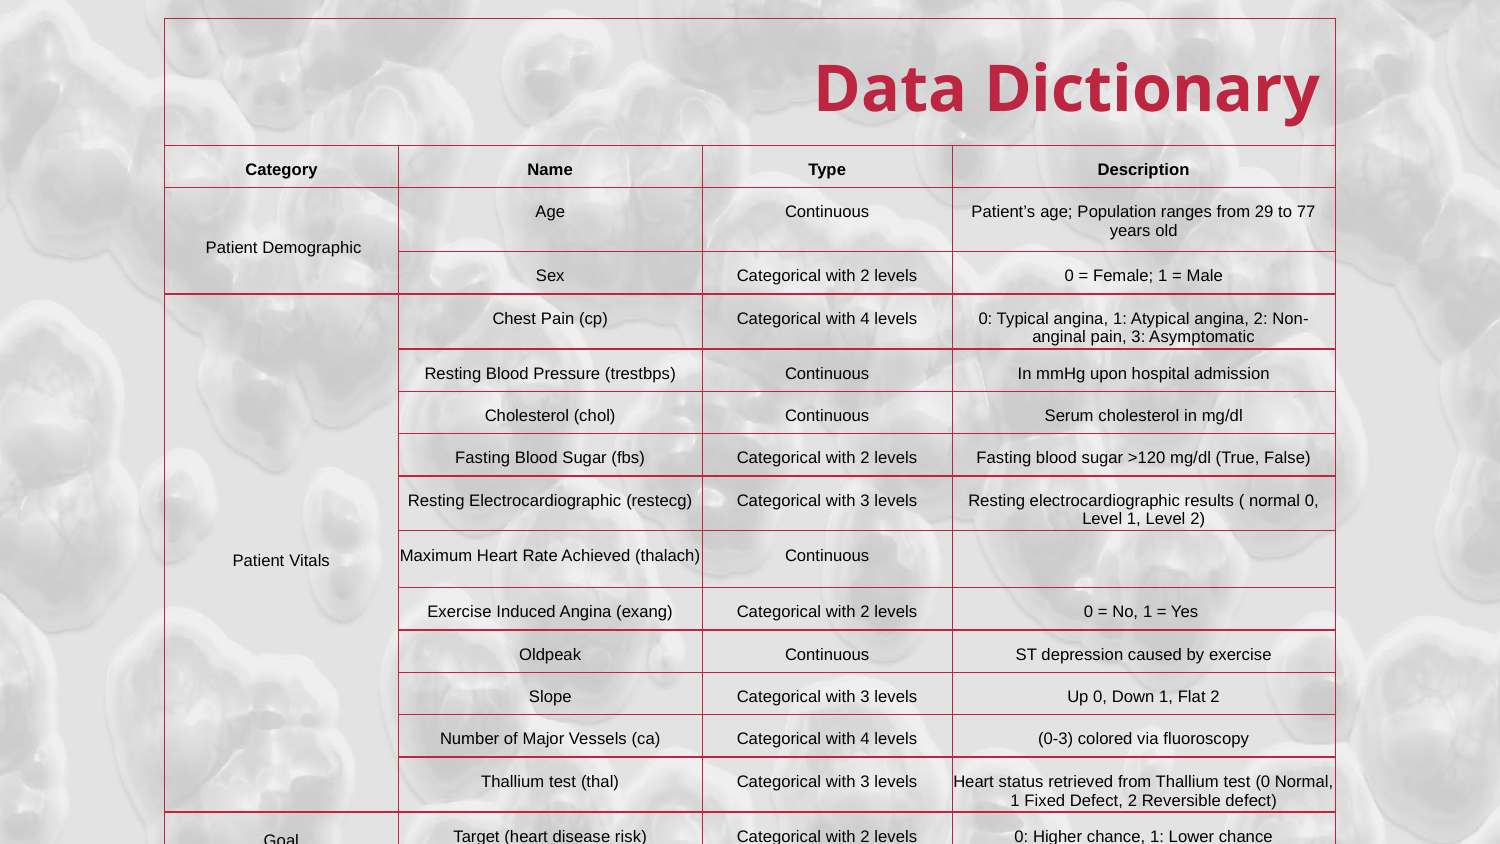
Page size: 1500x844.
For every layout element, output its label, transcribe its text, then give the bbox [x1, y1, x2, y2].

table_cell Categorical with 2 levels [703, 252, 952, 293]
table_cell Target (heart disease risk) [399, 813, 702, 844]
table_cell In mmHg upon hospital admission [953, 350, 1335, 391]
table_cell Resting Blood Pressure (trestbps) [399, 350, 702, 391]
table_cell [953, 531, 1335, 587]
table_cell 0 = Female; 1 = Male [953, 252, 1335, 293]
table_cell Categorical with 2 levels [703, 588, 952, 629]
table_cell Categorical with 3 levels [703, 673, 952, 714]
table_cell Oldpeak [399, 631, 702, 672]
table_cell Patient’s age; Population ranges from 29 to 77 years old [953, 188, 1335, 251]
table_cell Categorical with 3 levels [703, 758, 952, 811]
table_cell Continuous [703, 188, 952, 251]
table_cell Exercise Induced Angina (exang) [399, 588, 702, 629]
table_cell (0-3) colored via fluoroscopy [953, 715, 1335, 756]
table_cell Continuous [703, 631, 952, 672]
table_cell Up 0, Down 1, Flat 2 [953, 673, 1335, 714]
table_cell Categorical with 2 levels [703, 434, 952, 475]
table_cell Patient Demographic [165, 188, 398, 293]
table_cell Name [399, 146, 702, 187]
table_cell Resting Electrocardiographic (restecg) [399, 477, 702, 530]
table_cell Description [953, 146, 1335, 187]
table_cell 0: Higher chance, 1: Lower chance [953, 813, 1335, 844]
table_cell 0 = No, 1 = Yes [953, 588, 1335, 629]
table_cell Sex [399, 252, 702, 293]
table_cell Age [399, 188, 702, 251]
table_cell Type [703, 146, 952, 187]
table_cell Categorical with 4 levels [703, 295, 952, 348]
table_cell Resting electrocardiographic results ( normal 0, Level 1, Level 2) [953, 477, 1335, 530]
table_cell Goal [165, 813, 398, 844]
table_cell Fasting Blood Sugar (fbs) [399, 434, 702, 475]
table_cell ST depression caused by exercise [953, 631, 1335, 672]
table_cell Categorical with 4 levels [703, 715, 952, 756]
table_cell Categorical with 2 levels [703, 813, 952, 844]
table_cell Chest Pain (cp) [399, 295, 702, 348]
table_cell Fasting blood sugar >120 mg/dl (True, False) [953, 434, 1335, 475]
table_cell Number of Major Vessels (ca) [399, 715, 702, 756]
table_cell Thallium test (thal) [399, 758, 702, 811]
table_cell 0: Typical angina, 1: Atypical angina, 2: Non-anginal pain, 3: Asymptomatic [953, 295, 1335, 348]
table_cell Slope [399, 673, 702, 714]
picture [0, 0, 1500, 844]
table_cell Heart status retrieved from Thallium test (0 Normal, 1 Fixed Defect, 2 Reversible defect) [953, 758, 1335, 811]
table_cell Serum cholesterol in mg/dl [953, 392, 1335, 433]
table_cell Continuous [703, 350, 952, 391]
table_cell Continuous [703, 392, 952, 433]
table_cell Cholesterol (chol) [399, 392, 702, 433]
table_header Data Dictionary [165, 19, 1335, 145]
table_cell Maximum Heart Rate Achieved (thalach) [399, 531, 702, 587]
table_cell Patient Vitals [165, 295, 398, 811]
table_cell Continuous [703, 531, 952, 587]
table_cell Category [165, 146, 398, 187]
table_cell Categorical with 3 levels [703, 477, 952, 530]
